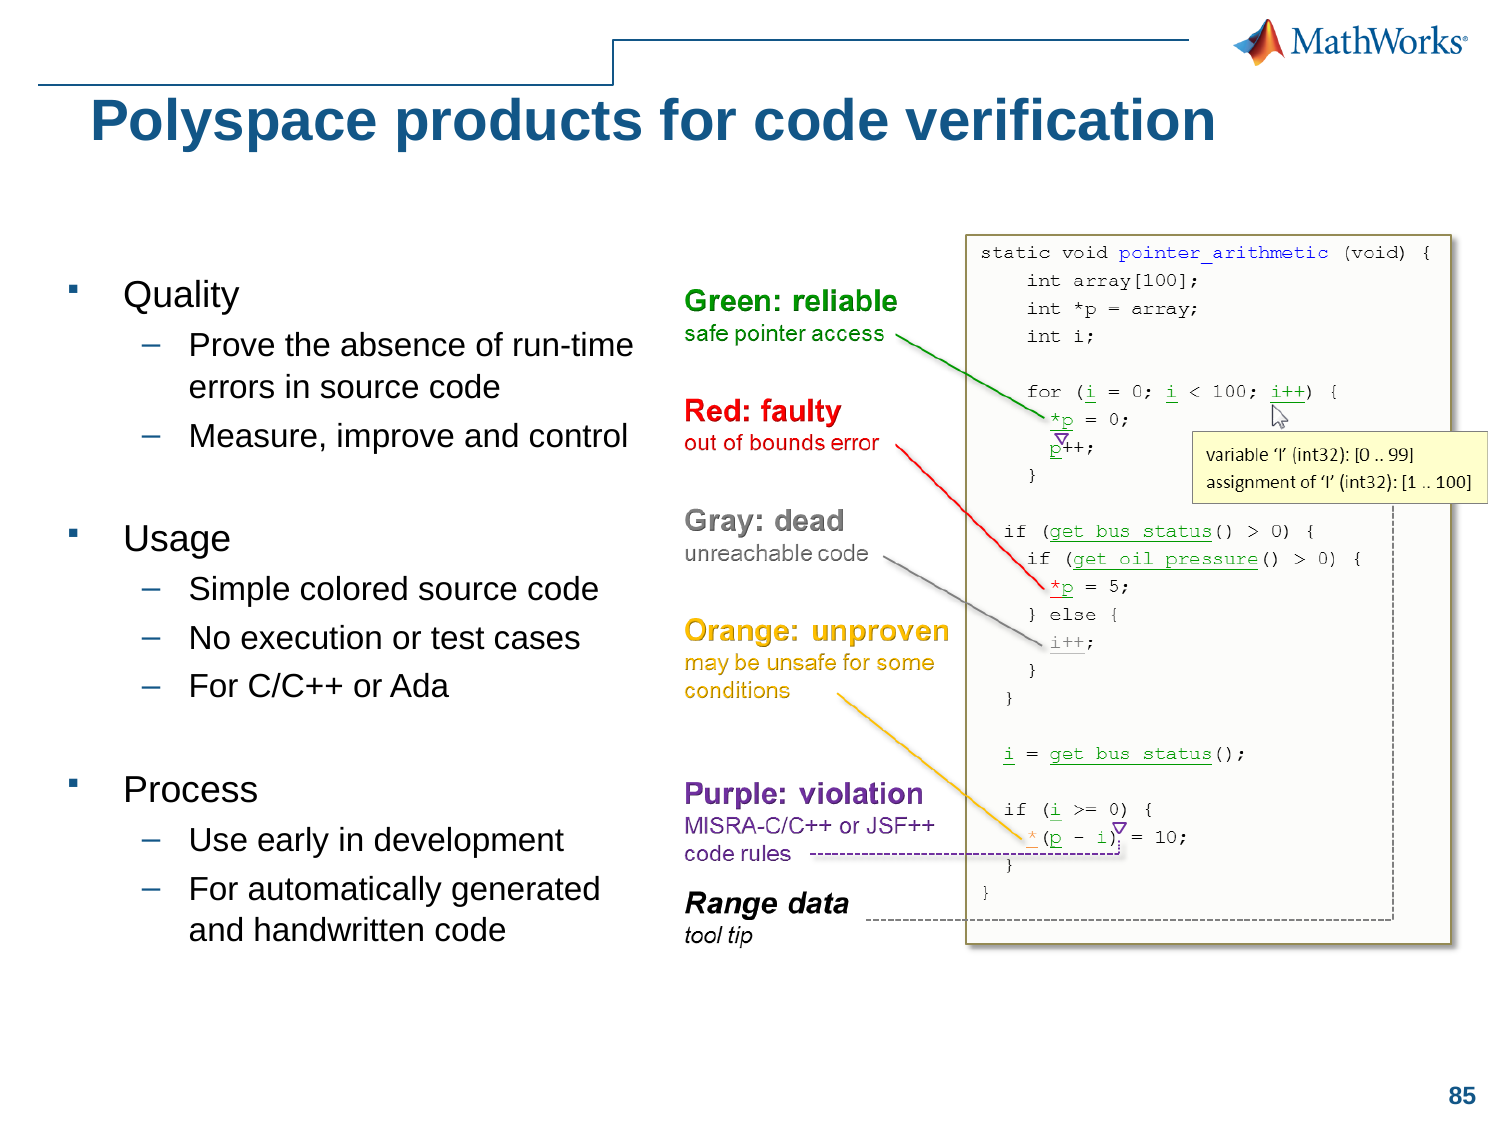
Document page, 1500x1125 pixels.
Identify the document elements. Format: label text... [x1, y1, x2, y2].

picture [1226, 7, 1483, 78]
picture [663, 230, 1488, 963]
title Polyspace products for code verification [75, 75, 1400, 238]
list Quality Prove the absence of run-time errors in source code Measure, improve and control Usage Simple colored source code No execution or test cases For C/C++ or Ada Process Use early in development For automatically generated and handwritten code [51, 262, 714, 1025]
